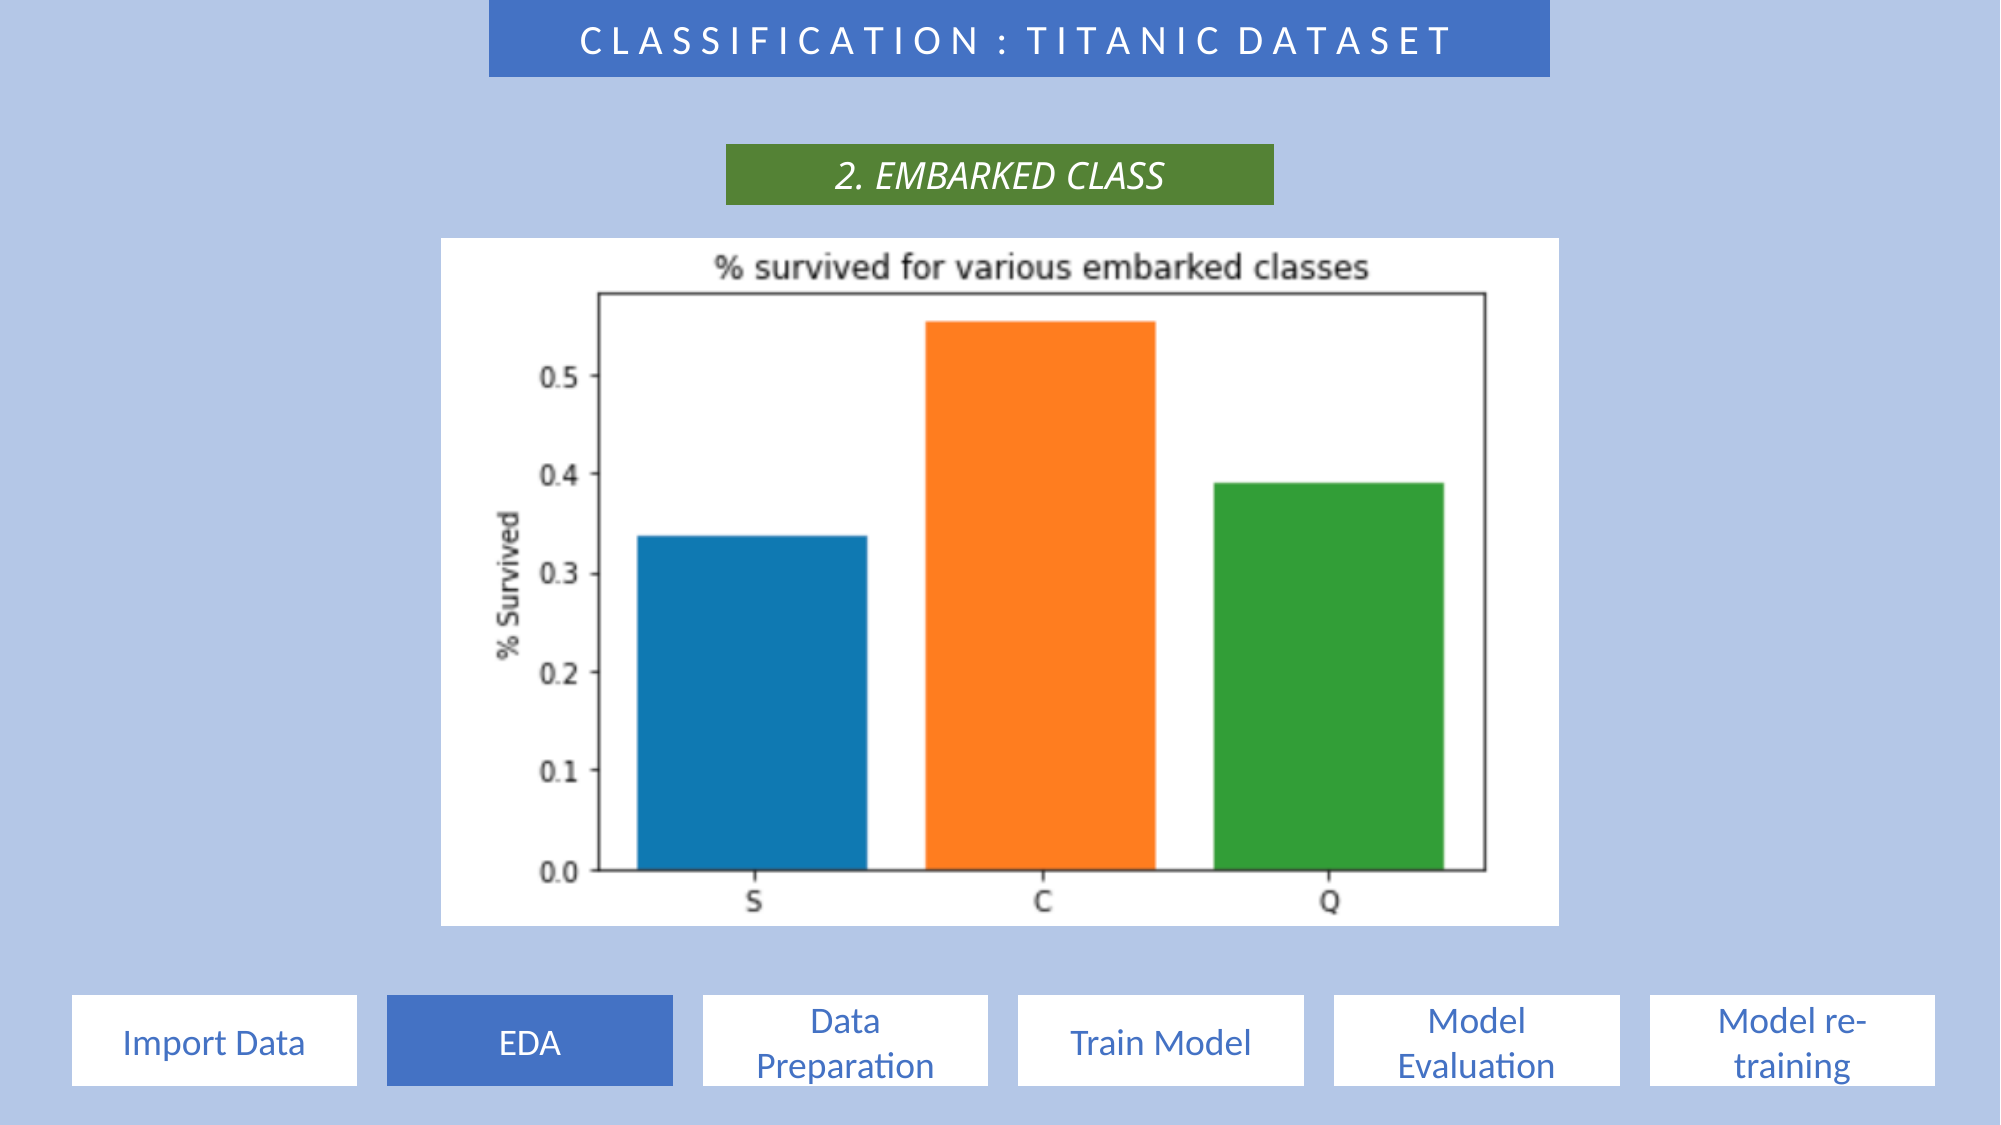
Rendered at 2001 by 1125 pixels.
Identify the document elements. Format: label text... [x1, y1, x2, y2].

text_box C L A S S I F I C A T I O N : T I T A N I C D A T A S E T [489, 0, 1550, 77]
text_box Data Preparation [703, 995, 988, 1086]
text_box Model Evaluation [1334, 995, 1620, 1086]
text_box Import Data [72, 995, 357, 1086]
text_box Model re-training [1650, 995, 1935, 1086]
text_box Train Model [1018, 995, 1304, 1086]
picture [441, 238, 1559, 926]
text_box EDA [387, 995, 673, 1086]
text_box 2. EMBARKED CLASS [726, 144, 1274, 205]
